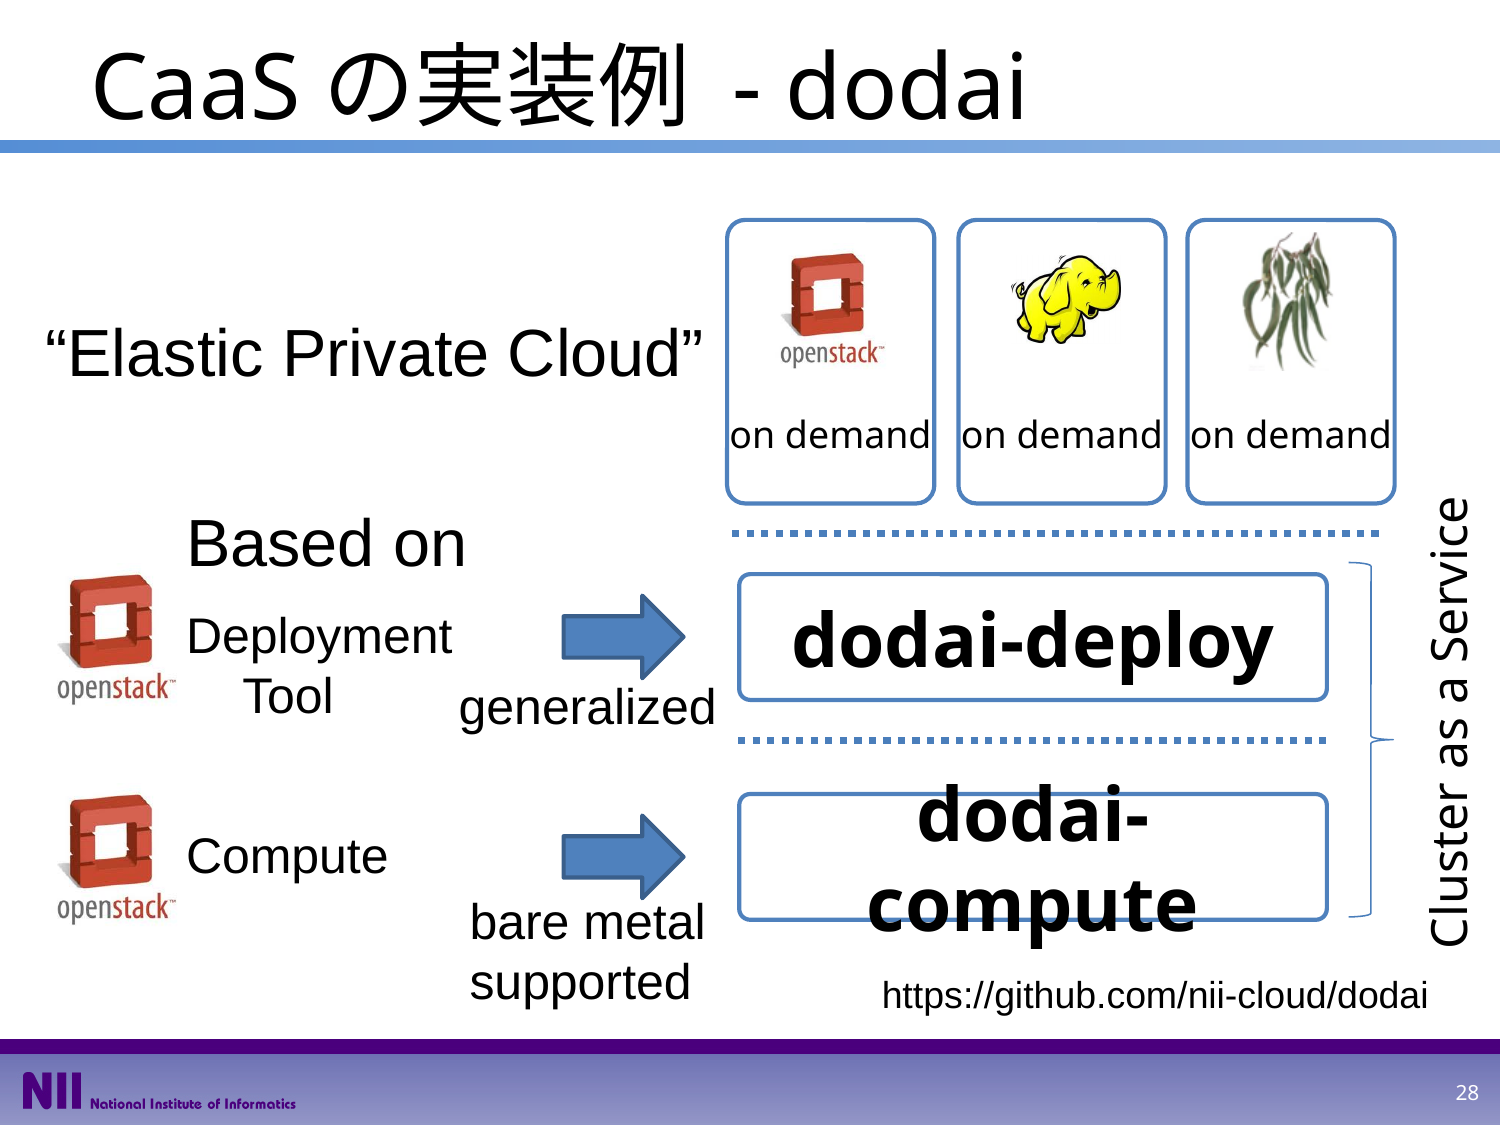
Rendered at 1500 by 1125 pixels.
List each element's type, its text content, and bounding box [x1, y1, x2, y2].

title CaaSの実装例 - dodai [74, 34, 1426, 131]
text_box on demand [977, 385, 1144, 481]
text_box [725, 217, 937, 385]
text_box Based on [171, 491, 491, 588]
text_box [1185, 217, 1397, 385]
slide_number 28 [1412, 1082, 1495, 1106]
picture [9, 782, 215, 931]
picture [0, 1039, 1500, 1125]
text_box [561, 593, 686, 656]
text_box [1348, 561, 1395, 918]
text_box “Elastic Private Cloud” [30, 301, 762, 397]
text_box dodai-compute [737, 791, 1329, 922]
text_box on demand [1144, 385, 1437, 481]
text_box Cluster as a Service [1403, 314, 1492, 965]
text_box [1185, 481, 1397, 506]
text_box dodai-deploy [737, 572, 1329, 703]
text_box generalized [443, 656, 750, 753]
text_box [724, 481, 937, 506]
text_box [956, 217, 1168, 385]
text_box [956, 481, 1168, 506]
text_box [561, 813, 686, 901]
picture [1240, 231, 1339, 372]
text_box https://github.com/nii-cloud/dodai [867, 964, 1444, 1024]
picture [1011, 255, 1121, 345]
text_box Deployment Tool [220, 595, 551, 679]
picture [737, 243, 919, 374]
text_box Compute [220, 815, 433, 899]
text_box bare metal supported [454, 901, 786, 998]
picture [9, 562, 215, 711]
text_box on demand [684, 385, 977, 481]
